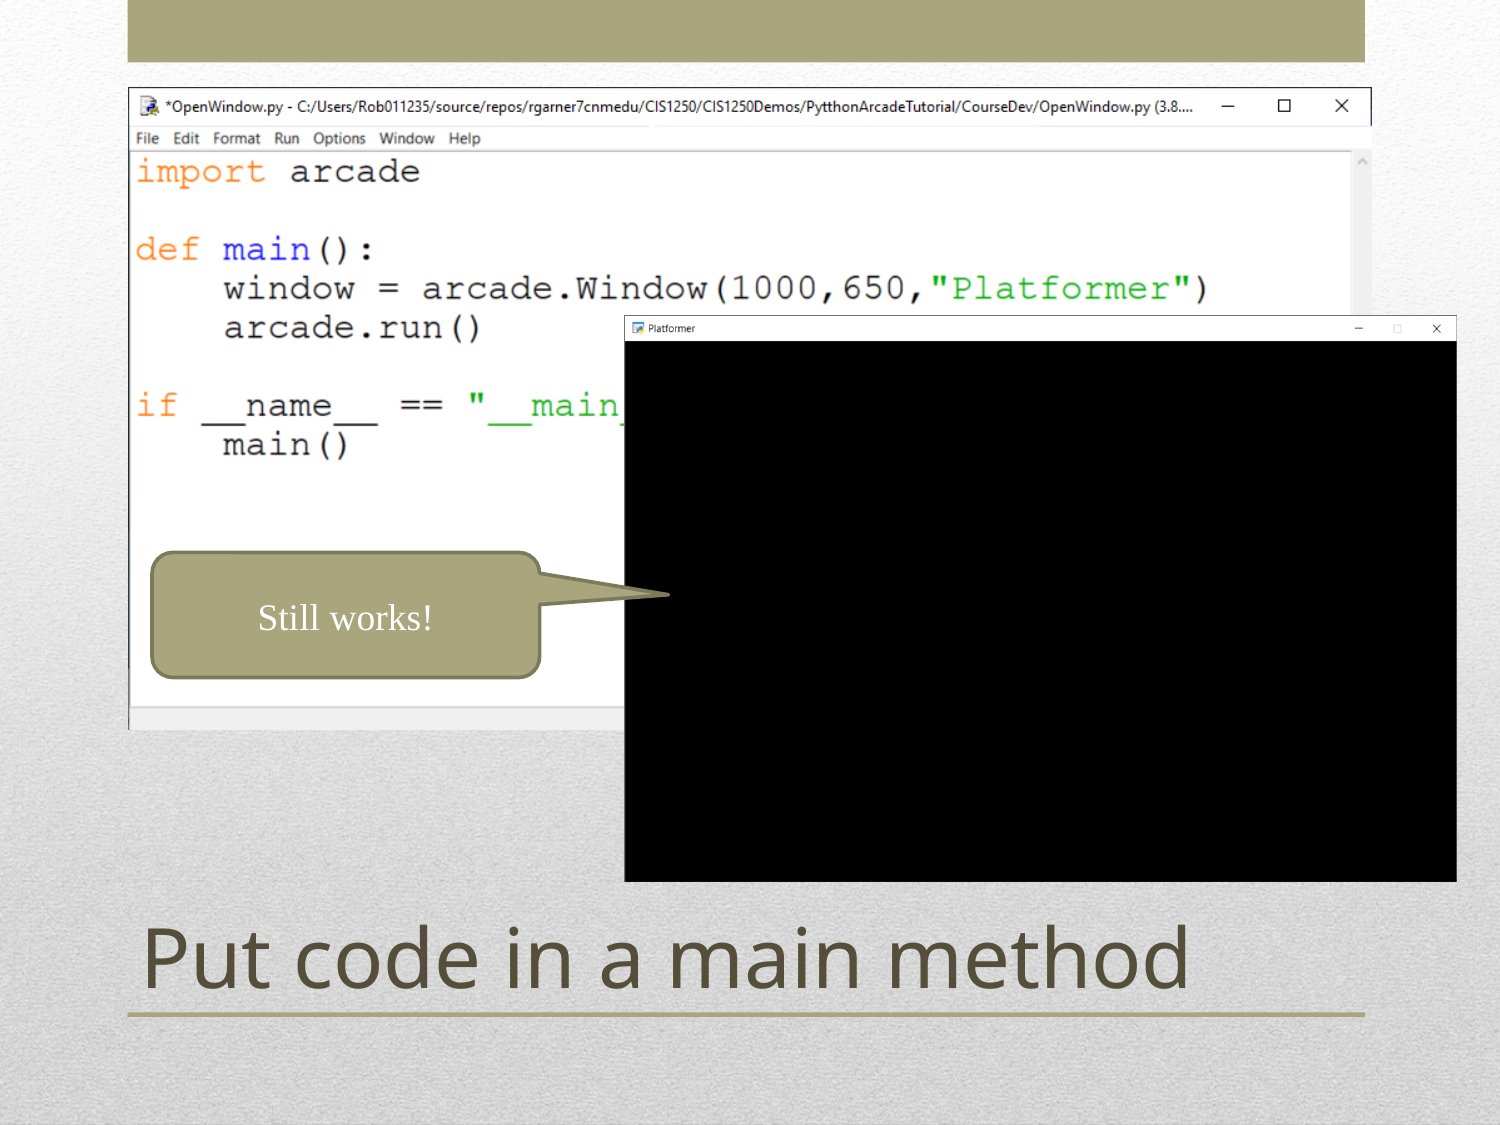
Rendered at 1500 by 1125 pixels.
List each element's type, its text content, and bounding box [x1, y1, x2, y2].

title Put code in a main method [125, 859, 1238, 1013]
picture [127, 86, 1458, 883]
